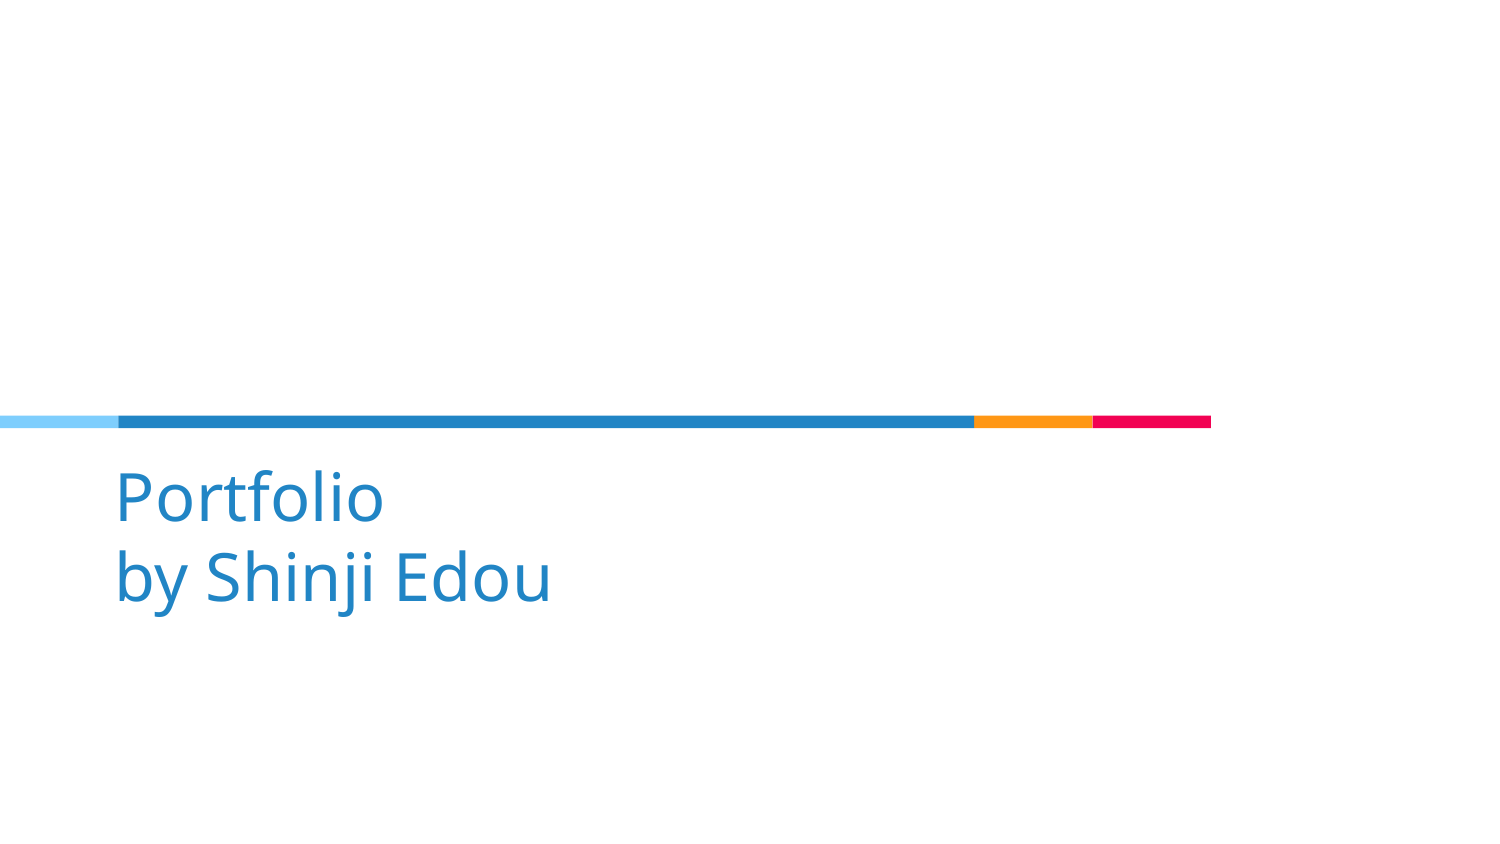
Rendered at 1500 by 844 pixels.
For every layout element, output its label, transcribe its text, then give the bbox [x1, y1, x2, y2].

title Portfolio by Shinji Edou [100, 439, 1206, 630]
